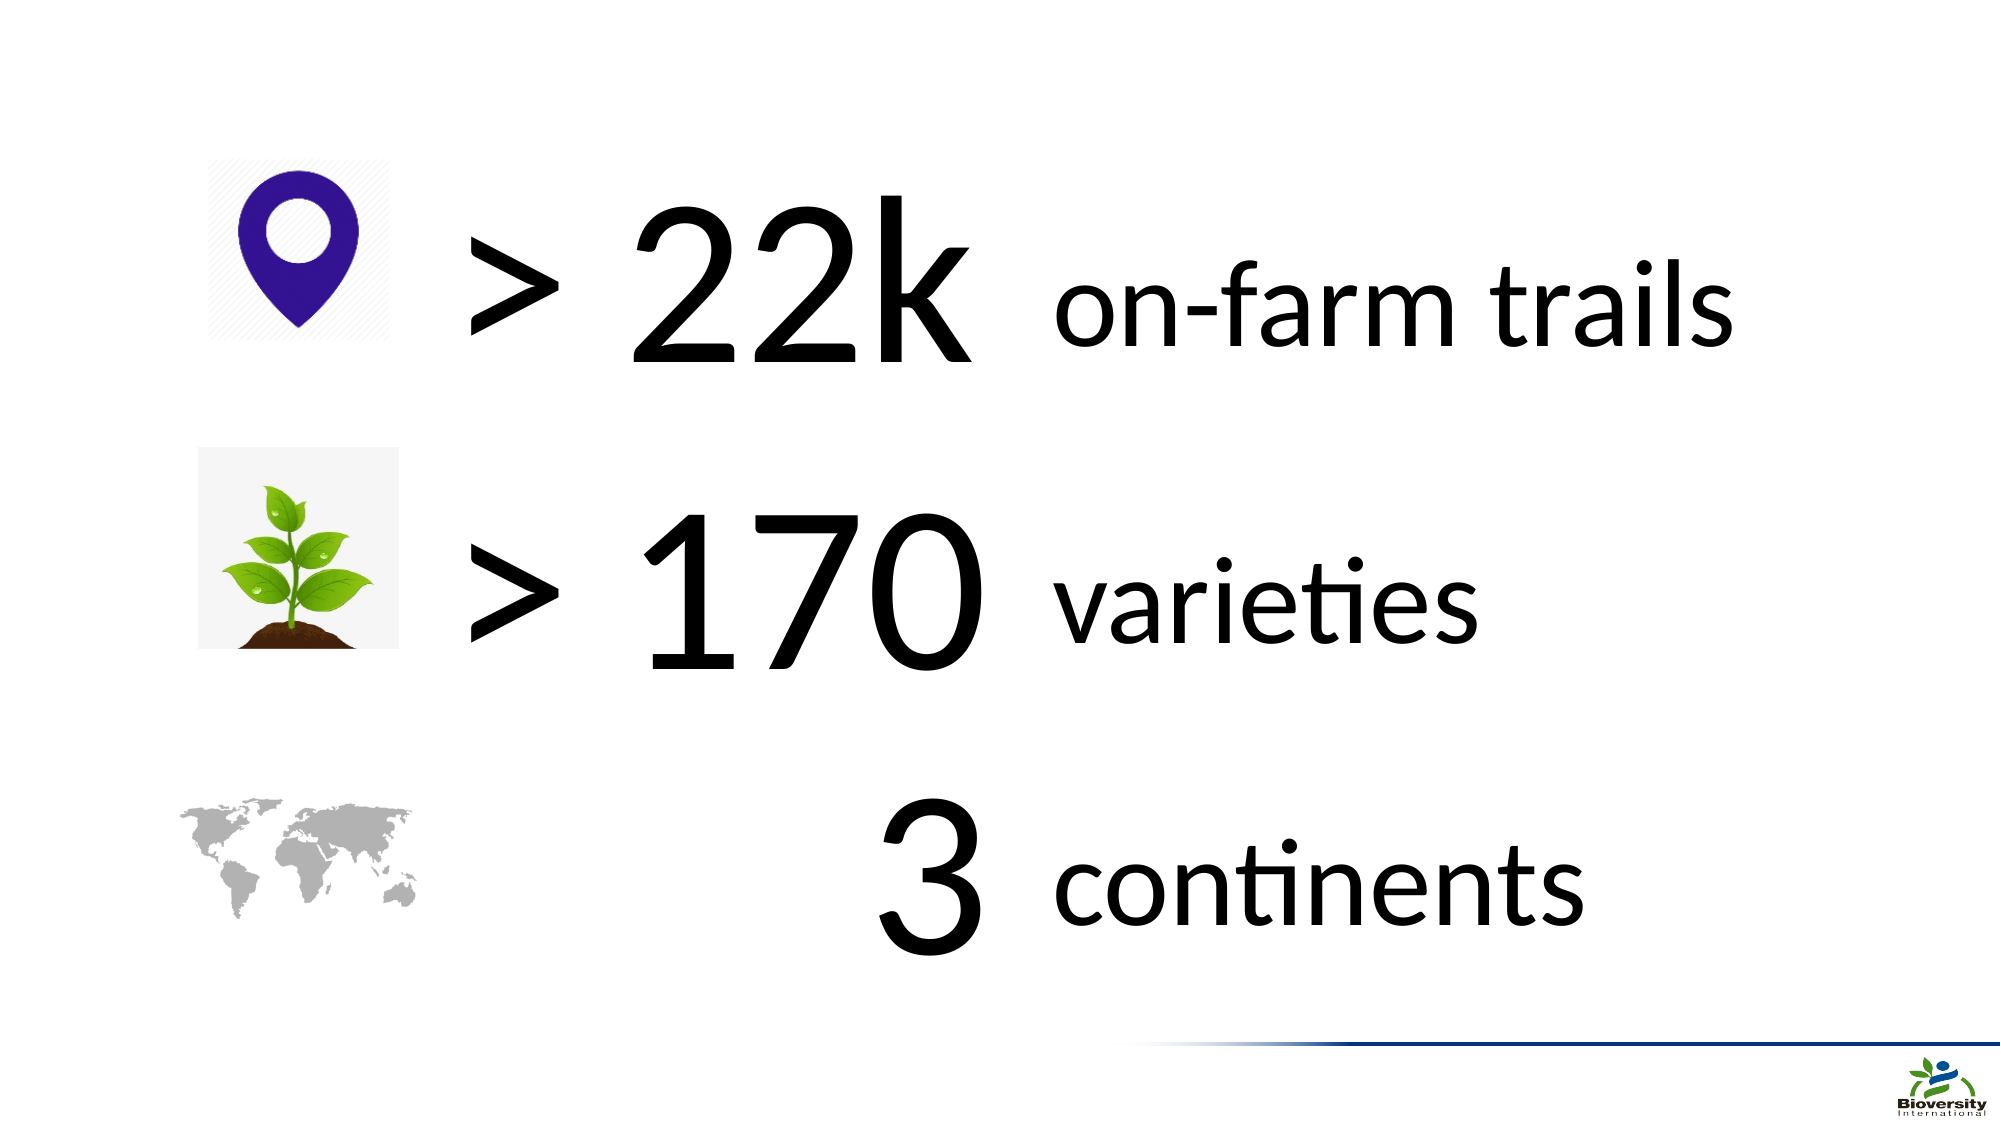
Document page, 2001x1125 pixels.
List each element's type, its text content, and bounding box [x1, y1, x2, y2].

text_box 3 [853, 716, 1622, 1002]
text_box > 22k [435, 123, 1204, 409]
text_box > 170 [435, 430, 1204, 716]
text_box on-farm trails [1037, 227, 1820, 366]
text_box continents [1037, 807, 1820, 945]
picture [1898, 1057, 1987, 1116]
picture [198, 447, 399, 649]
text_box varieties [1037, 524, 1820, 663]
picture [180, 797, 417, 919]
picture [206, 157, 391, 342]
